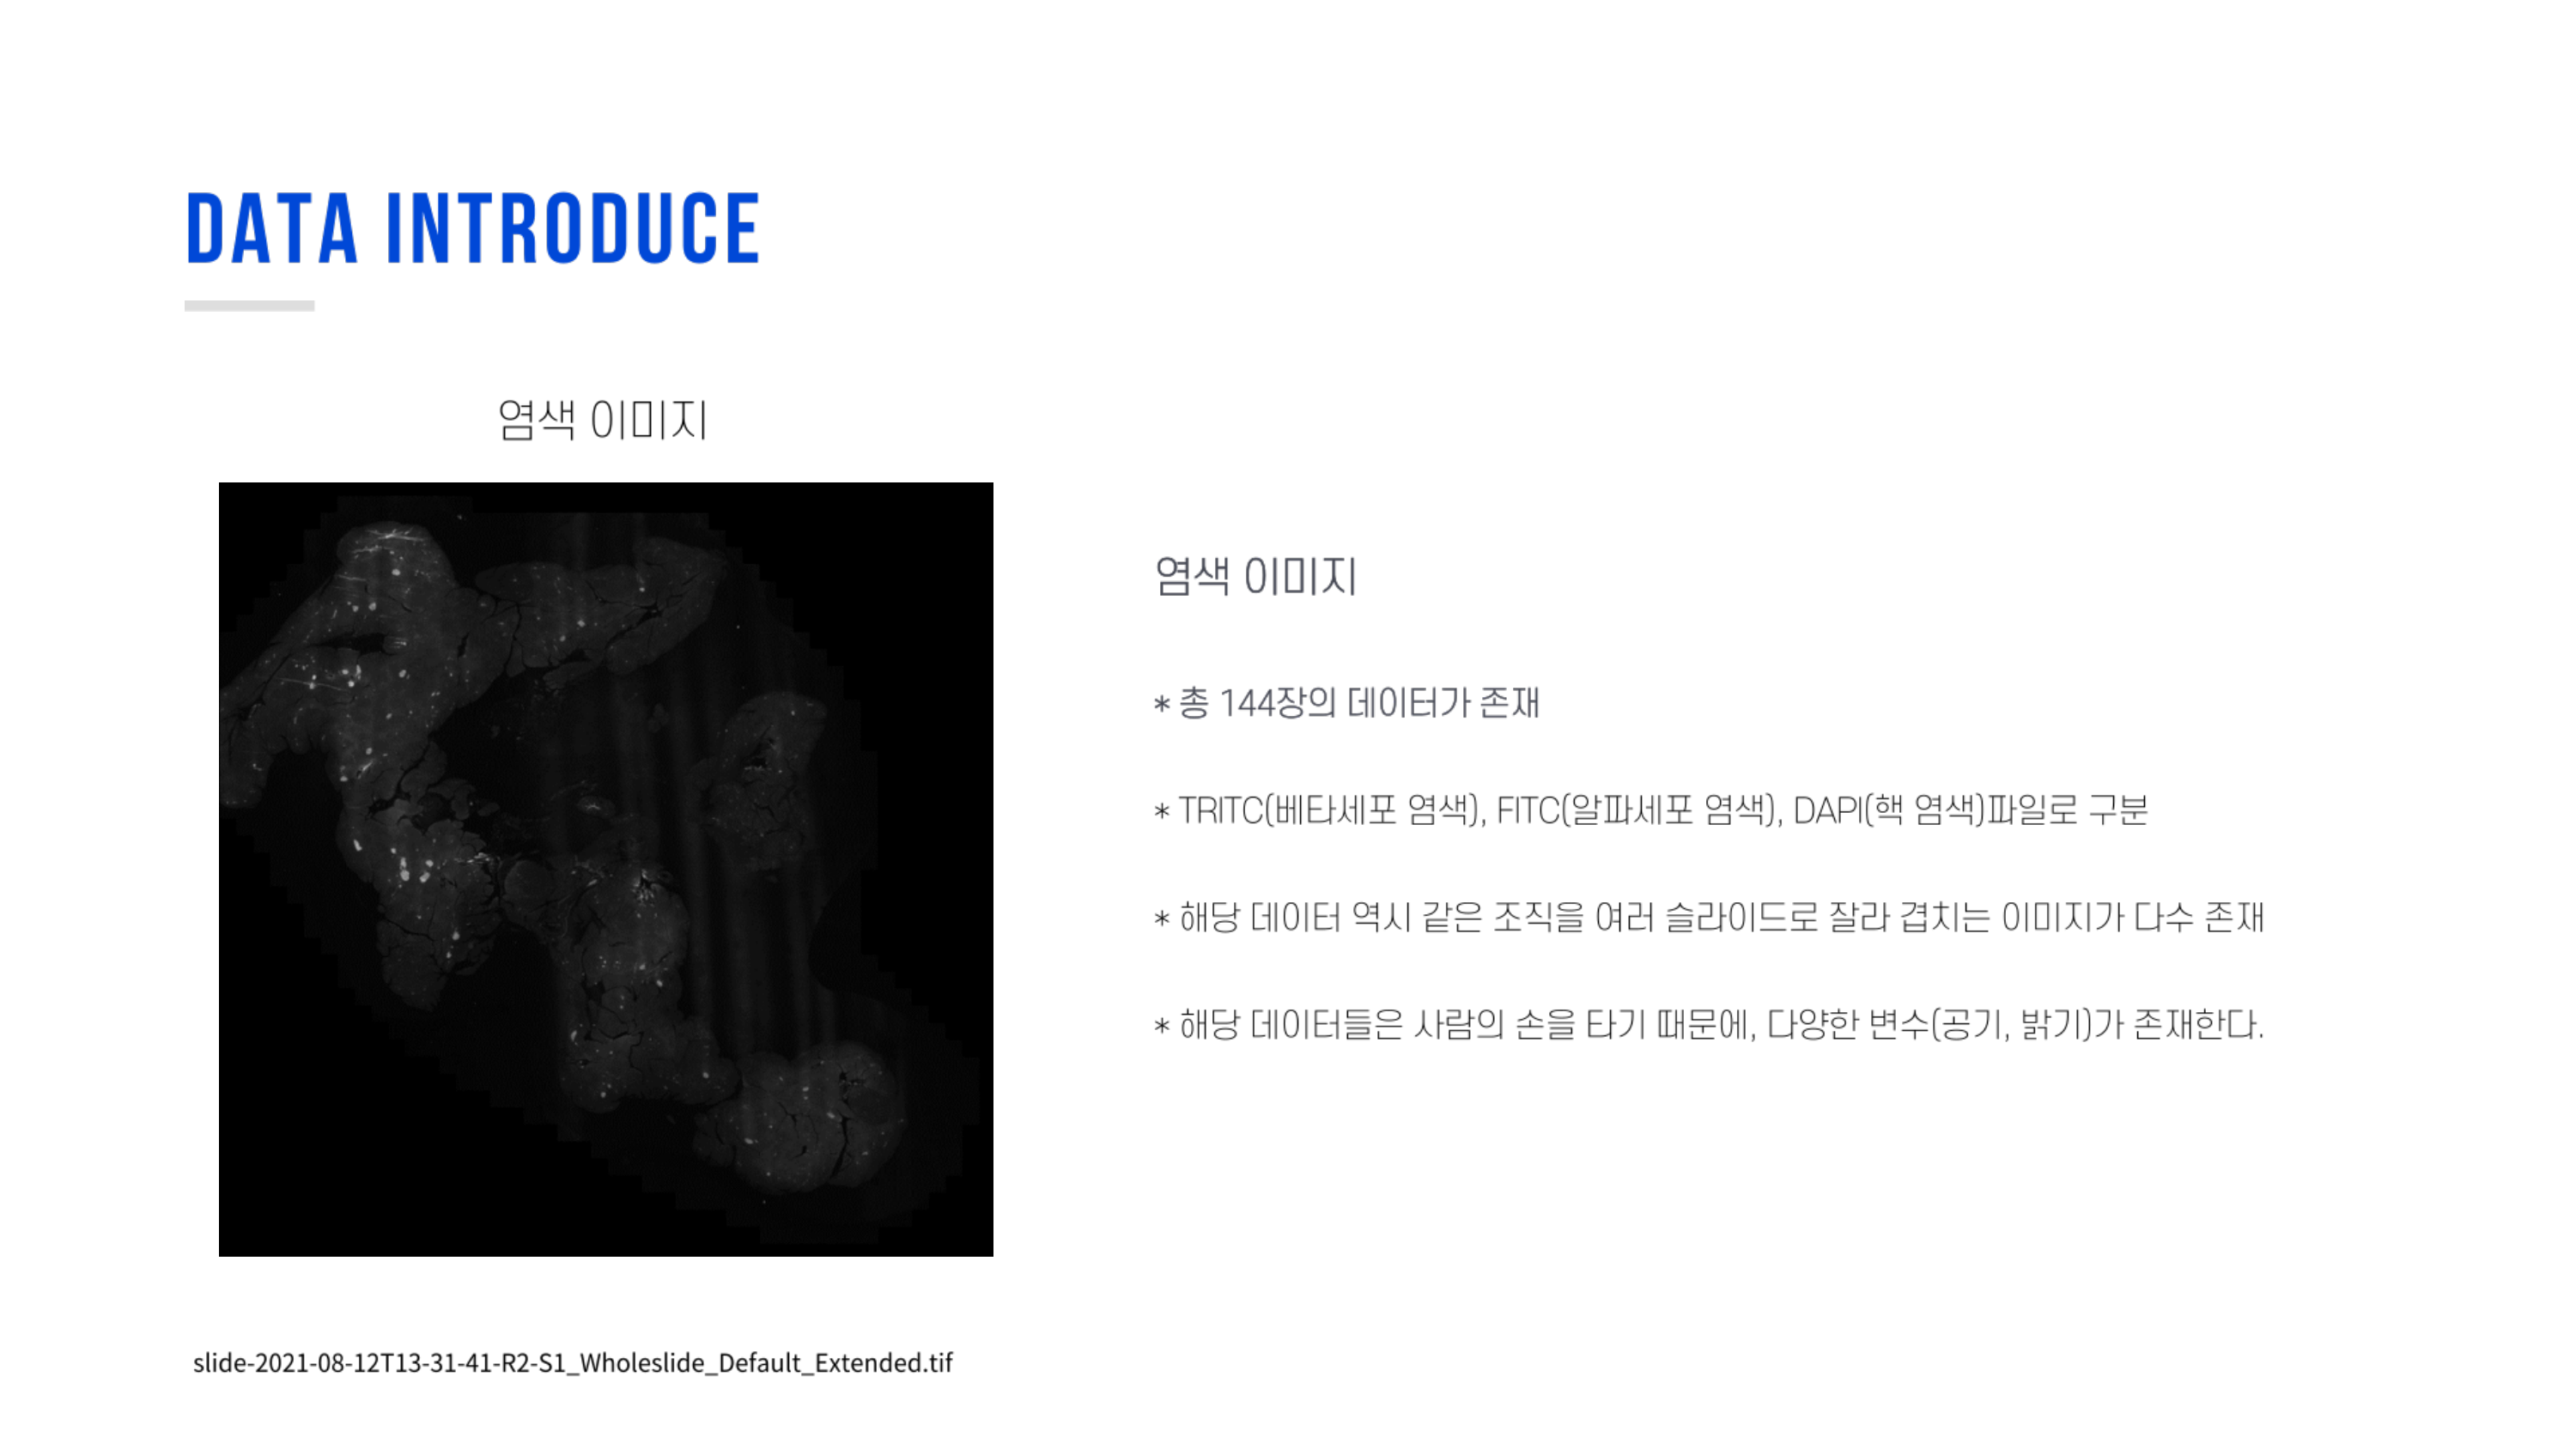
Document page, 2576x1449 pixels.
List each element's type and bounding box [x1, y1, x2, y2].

text_box [185, 163, 829, 312]
picture [489, 383, 726, 461]
picture [170, 149, 811, 348]
text_box [218, 482, 994, 1258]
picture [183, 1341, 965, 1387]
picture [1146, 540, 2285, 1229]
